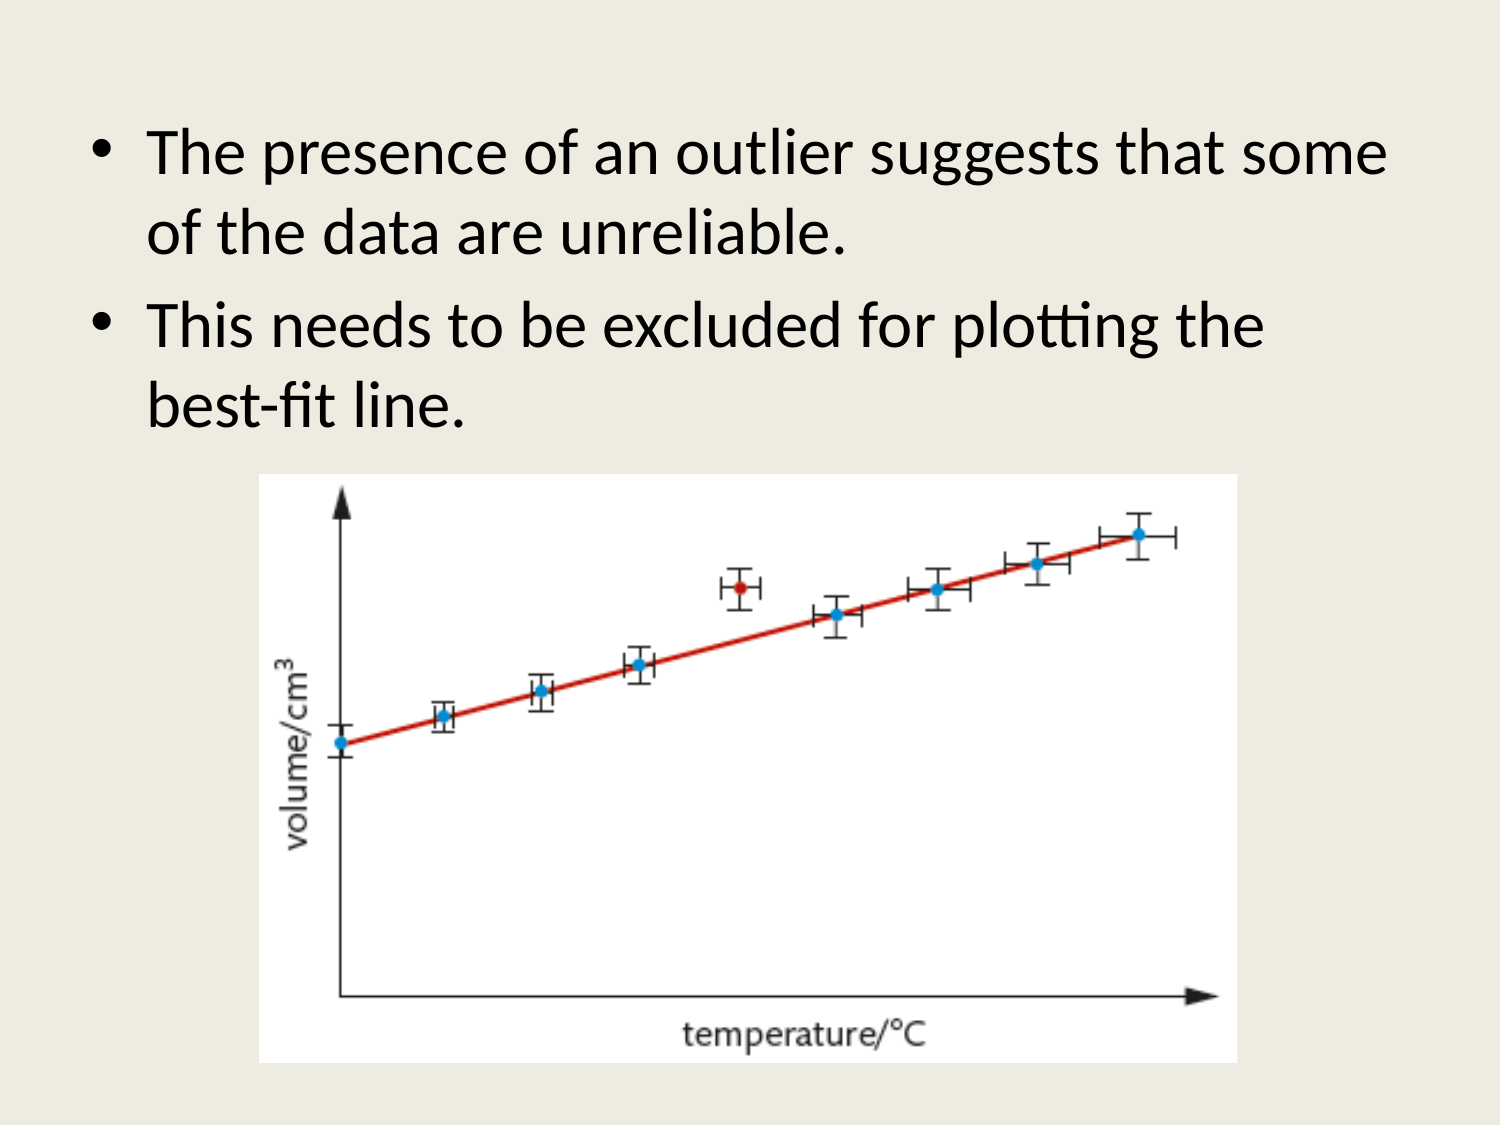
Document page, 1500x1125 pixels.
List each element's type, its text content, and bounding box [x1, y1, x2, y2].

picture [258, 474, 1238, 1063]
list The presence of an outlier suggests that some of the data are unreliable. This needs to be excluded for plotting the best-fit line. [75, 99, 1425, 1005]
